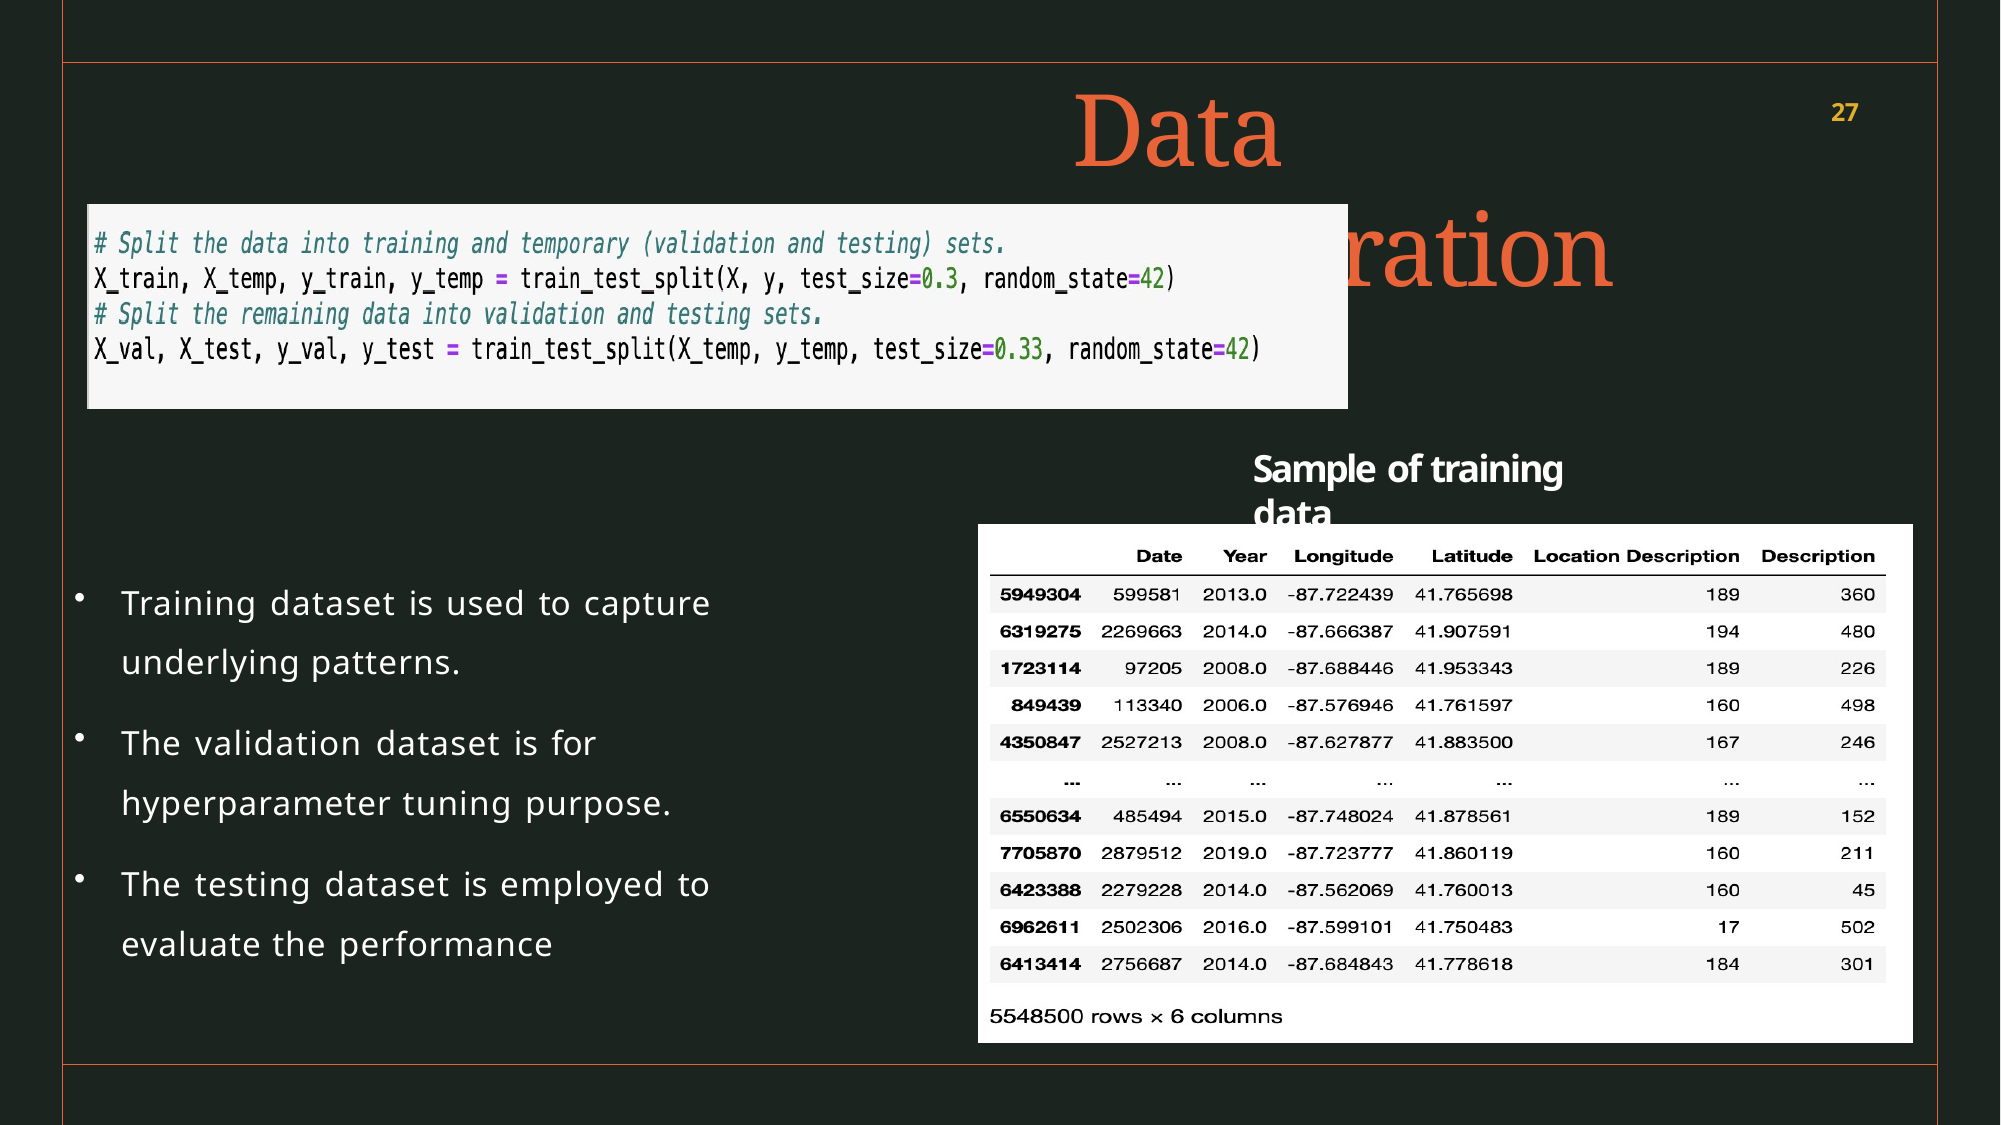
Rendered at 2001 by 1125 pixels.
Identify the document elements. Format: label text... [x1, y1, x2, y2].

picture [87, 204, 1348, 409]
text_box 27 [1829, 93, 1869, 126]
picture [978, 523, 1913, 1043]
text_box Sample of training data [1250, 443, 1644, 522]
text_box Training dataset is used to capture underlying patterns. The validation dataset is for hyperparameter tuning purpose. The testing dataset is employed to evaluate the performance [72, 559, 871, 963]
title Data Preparation [1070, 64, 1795, 307]
